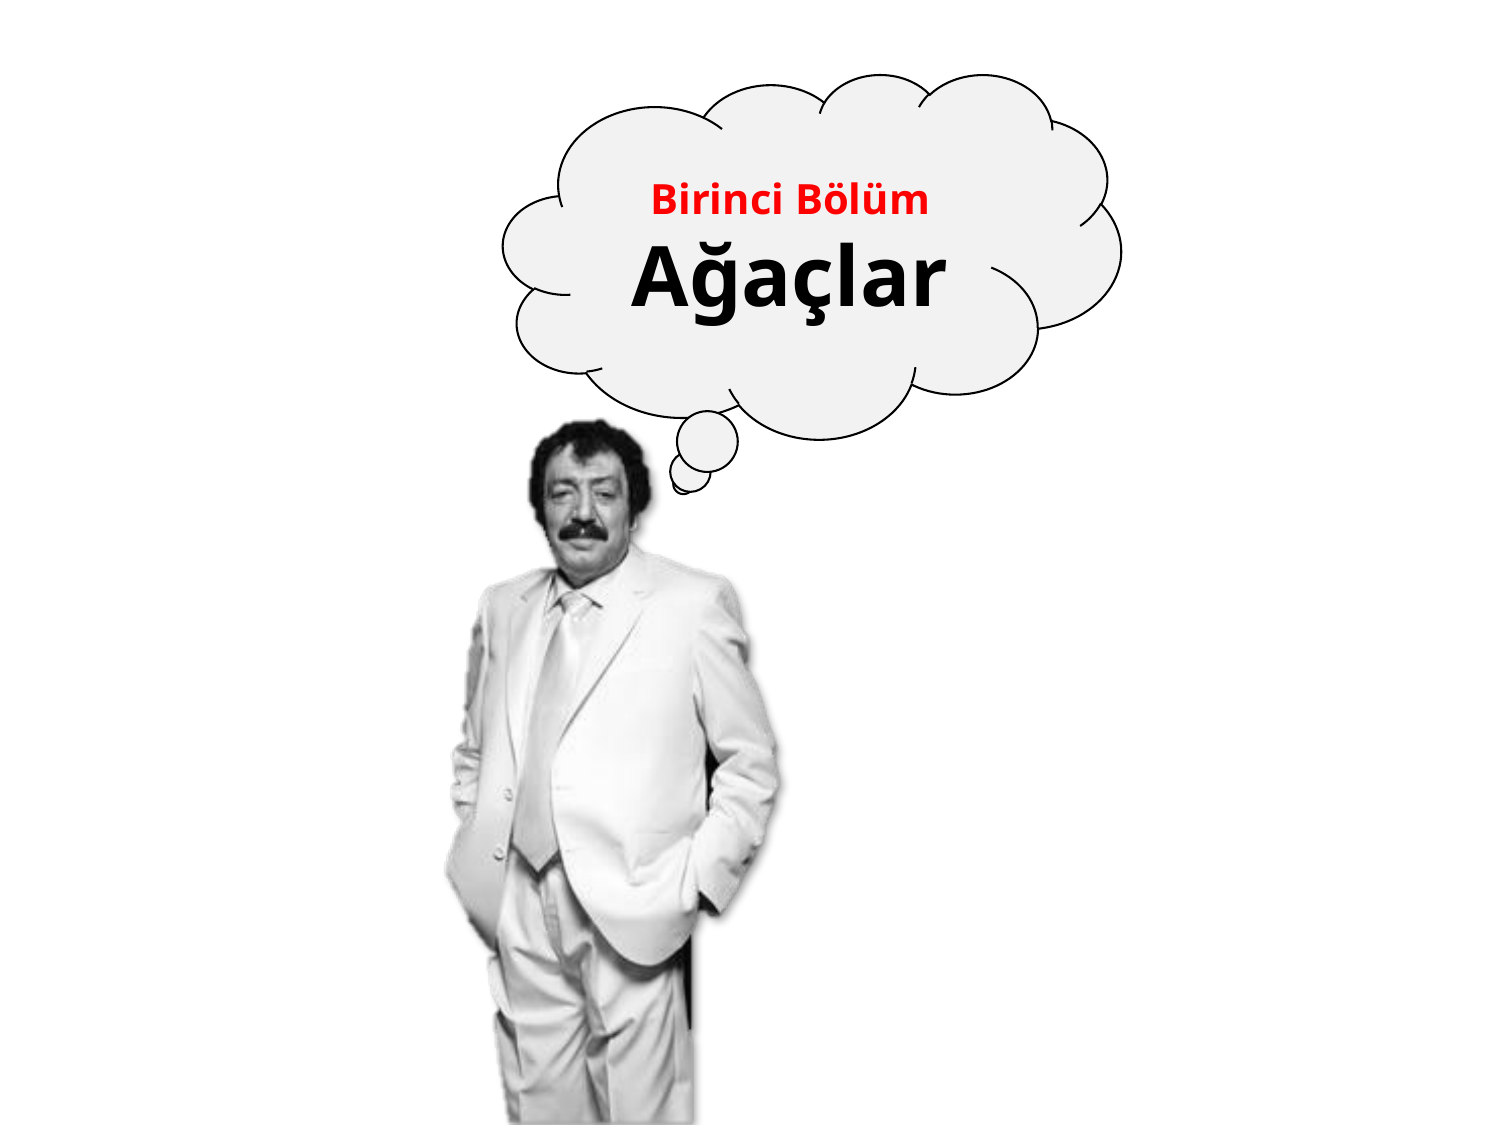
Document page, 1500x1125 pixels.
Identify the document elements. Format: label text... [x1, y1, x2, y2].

text_box Birinci Bölüm Ağaçlar [501, 73, 1123, 441]
picture [269, 317, 813, 1125]
